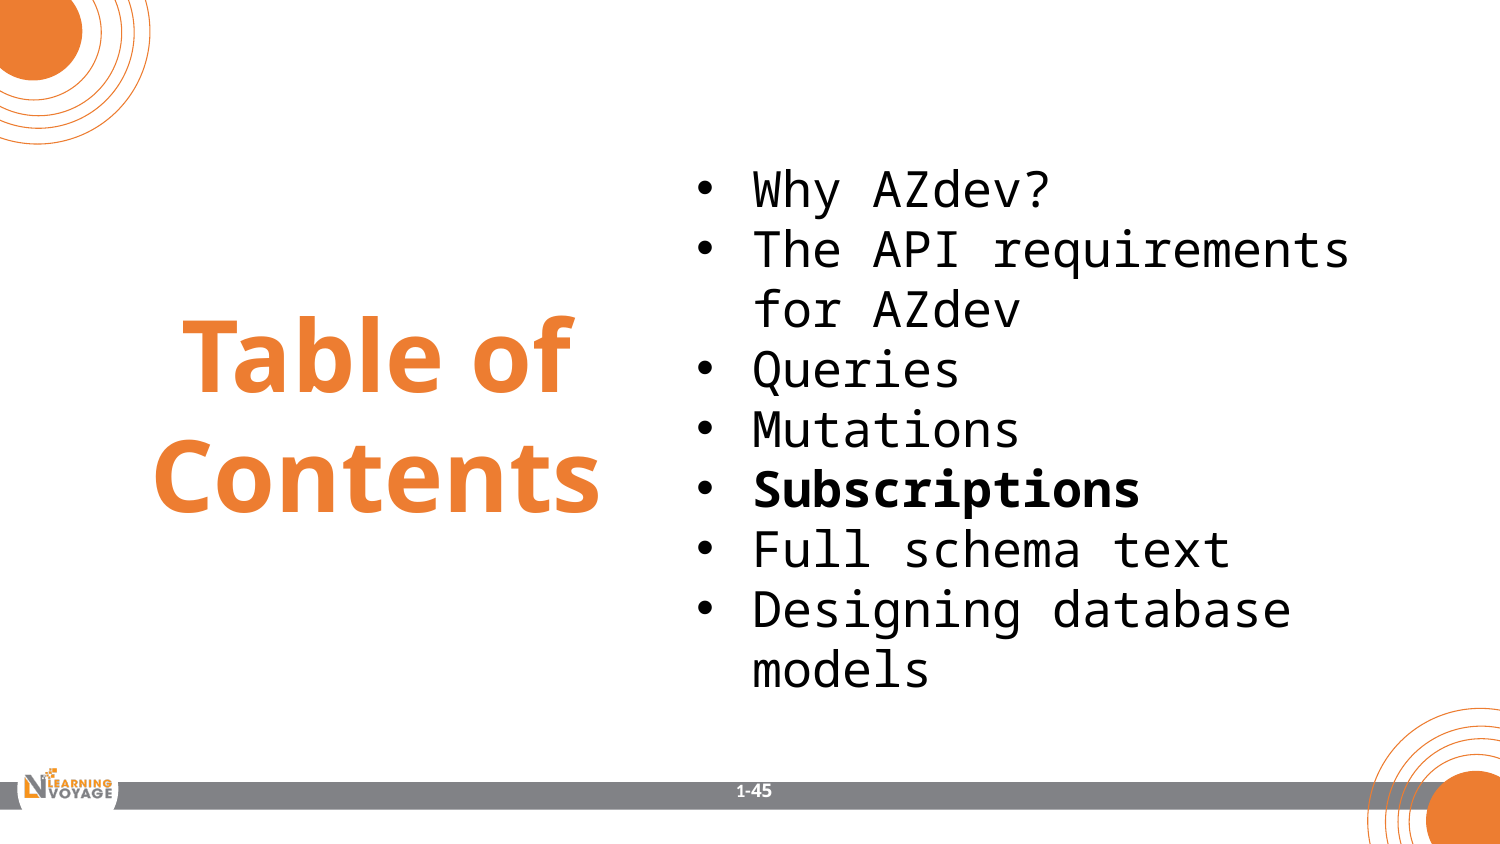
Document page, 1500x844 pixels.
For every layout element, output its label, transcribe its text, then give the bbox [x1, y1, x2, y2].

text_box [0, 0, 102, 101]
text_box [0, 0, 123, 117]
text_box Why AZdev? The API requirements for AZdev Queries Mutations Subscriptions Full schema text Designing database models [681, 149, 1463, 705]
text_box Table of Contents [82, 285, 671, 541]
slide_number 1-45 [673, 766, 788, 817]
text_box [0, 0, 84, 82]
text_box [0, 0, 135, 129]
text_box [1408, 753, 1500, 844]
text_box [0, 0, 151, 145]
text_box [1367, 707, 1500, 844]
text_box [1426, 770, 1500, 844]
picture [0, 706, 144, 844]
text_box [1397, 738, 1500, 844]
text_box [1384, 725, 1500, 844]
